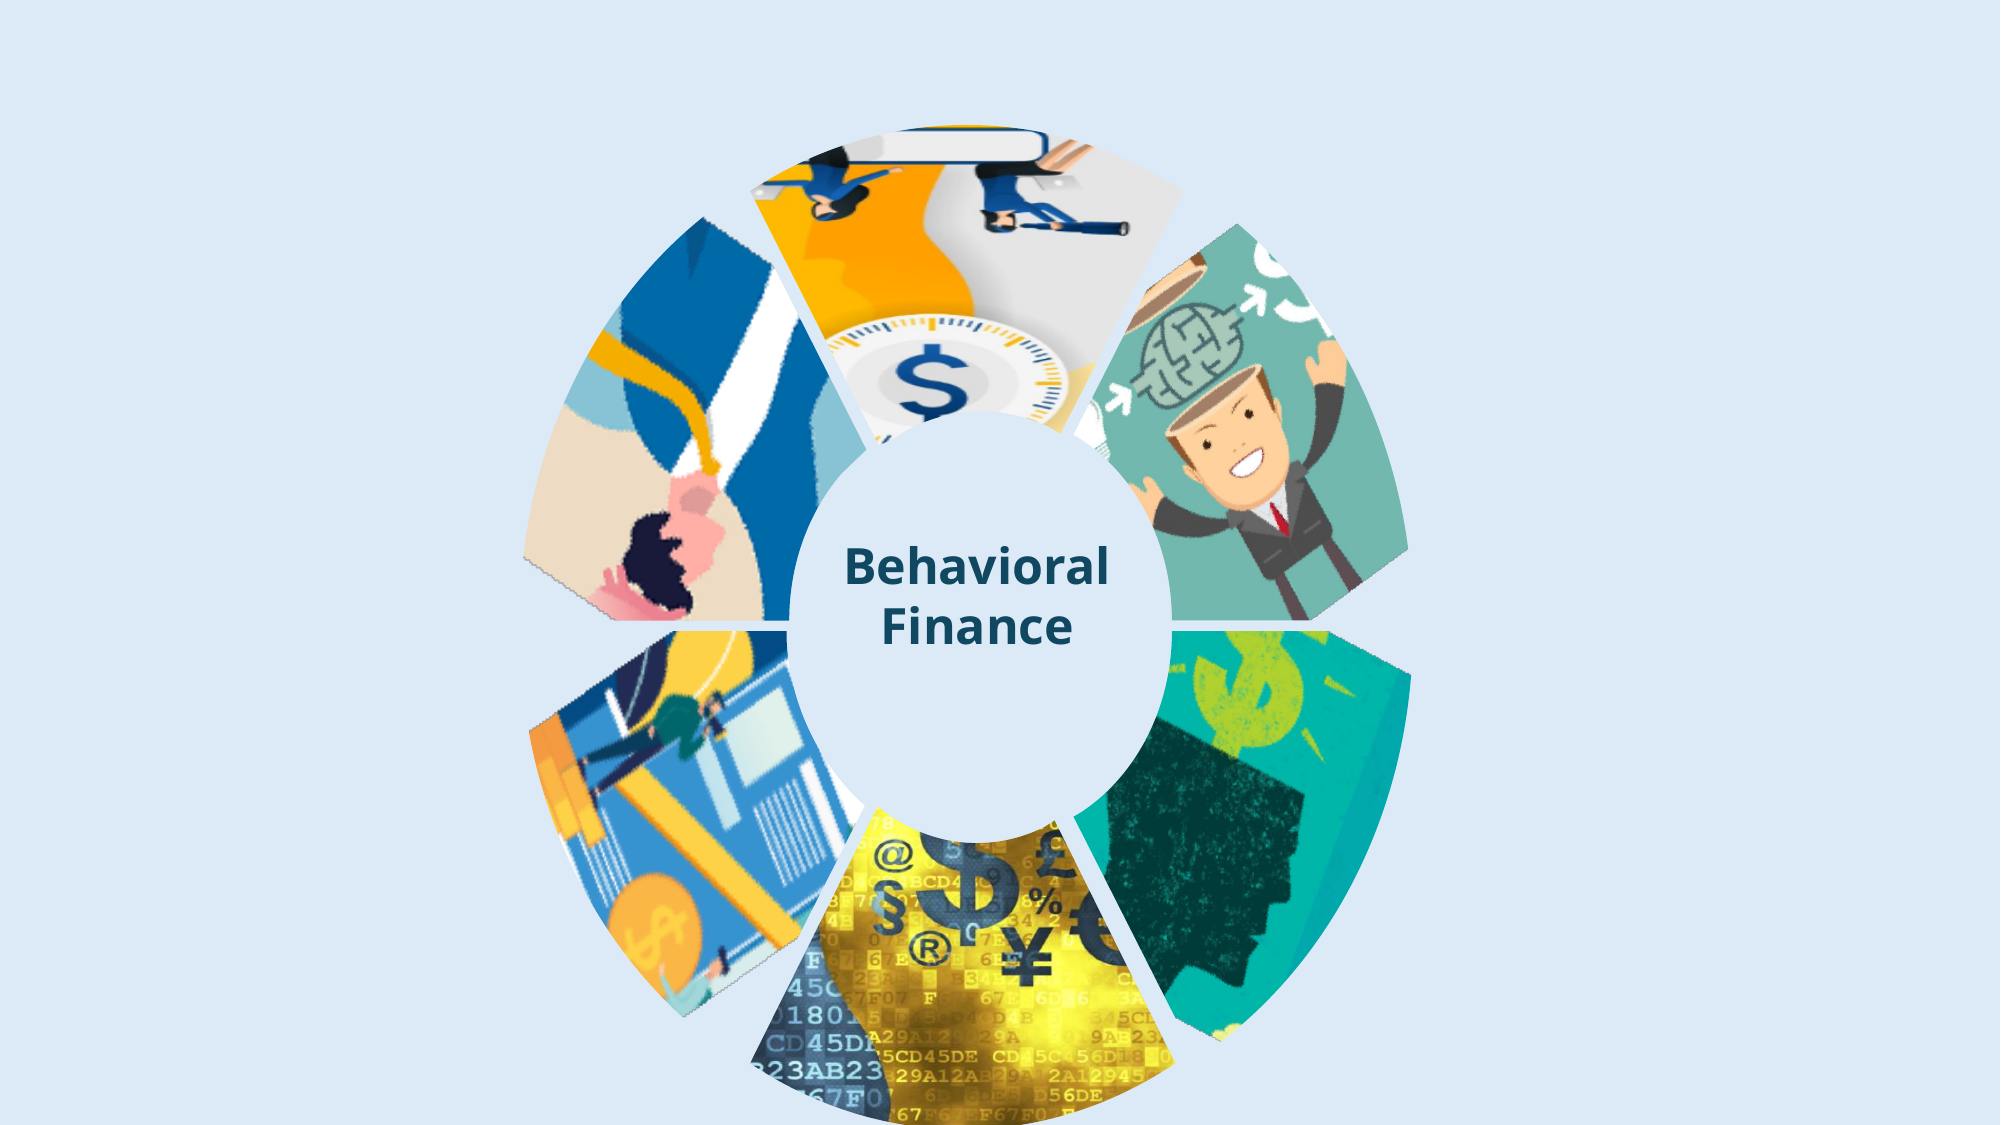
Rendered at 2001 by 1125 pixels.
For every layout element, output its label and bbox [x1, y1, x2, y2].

picture [750, 1042, 1176, 1125]
picture [750, 124, 1184, 213]
text_box [463, 213, 1470, 1042]
